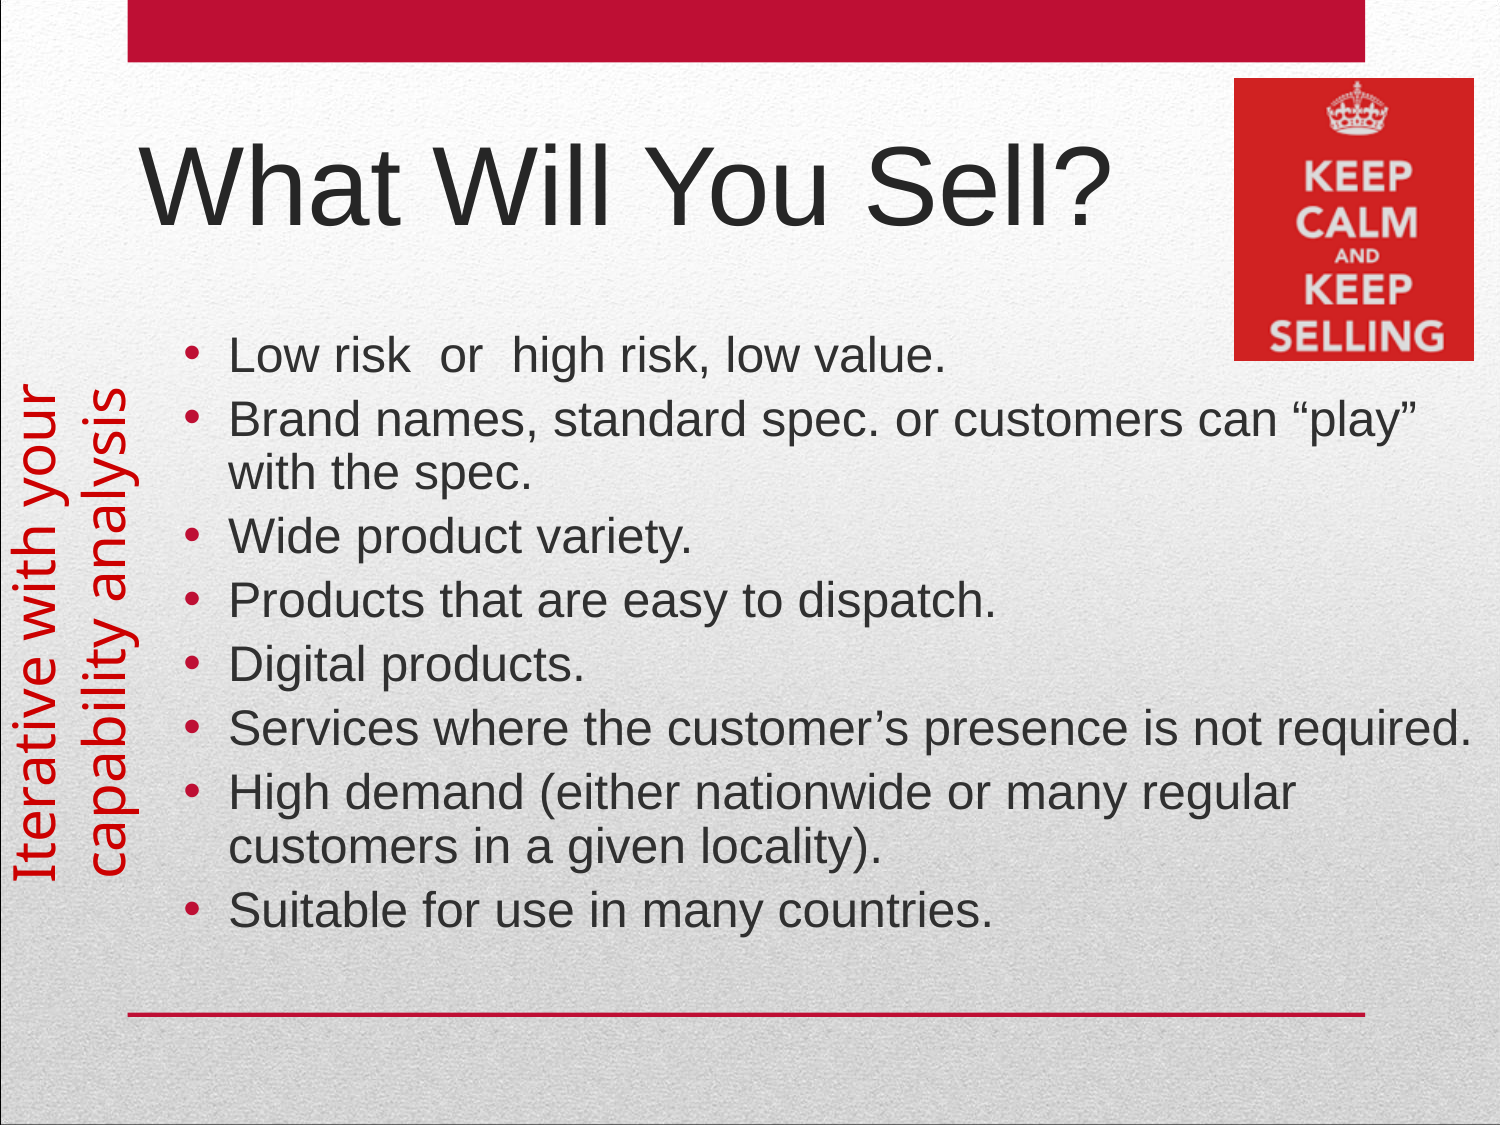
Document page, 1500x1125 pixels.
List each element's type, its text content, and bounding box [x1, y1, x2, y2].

text_box Iterative with your capability analysis [0, 314, 145, 953]
title What Will You Sell? [123, 77, 1233, 256]
picture [0, 0, 1500, 1125]
list Low risk or high risk, low value. Brand names, standard spec. or customers can “play” with the spec. Wide product variety. Products that are easy to dispatch. Digital products. Services where the customer’s presence is not required. High demand (either nationwide or many regular customers in a given locality). Suitable for use in many countries. [168, 349, 1500, 988]
